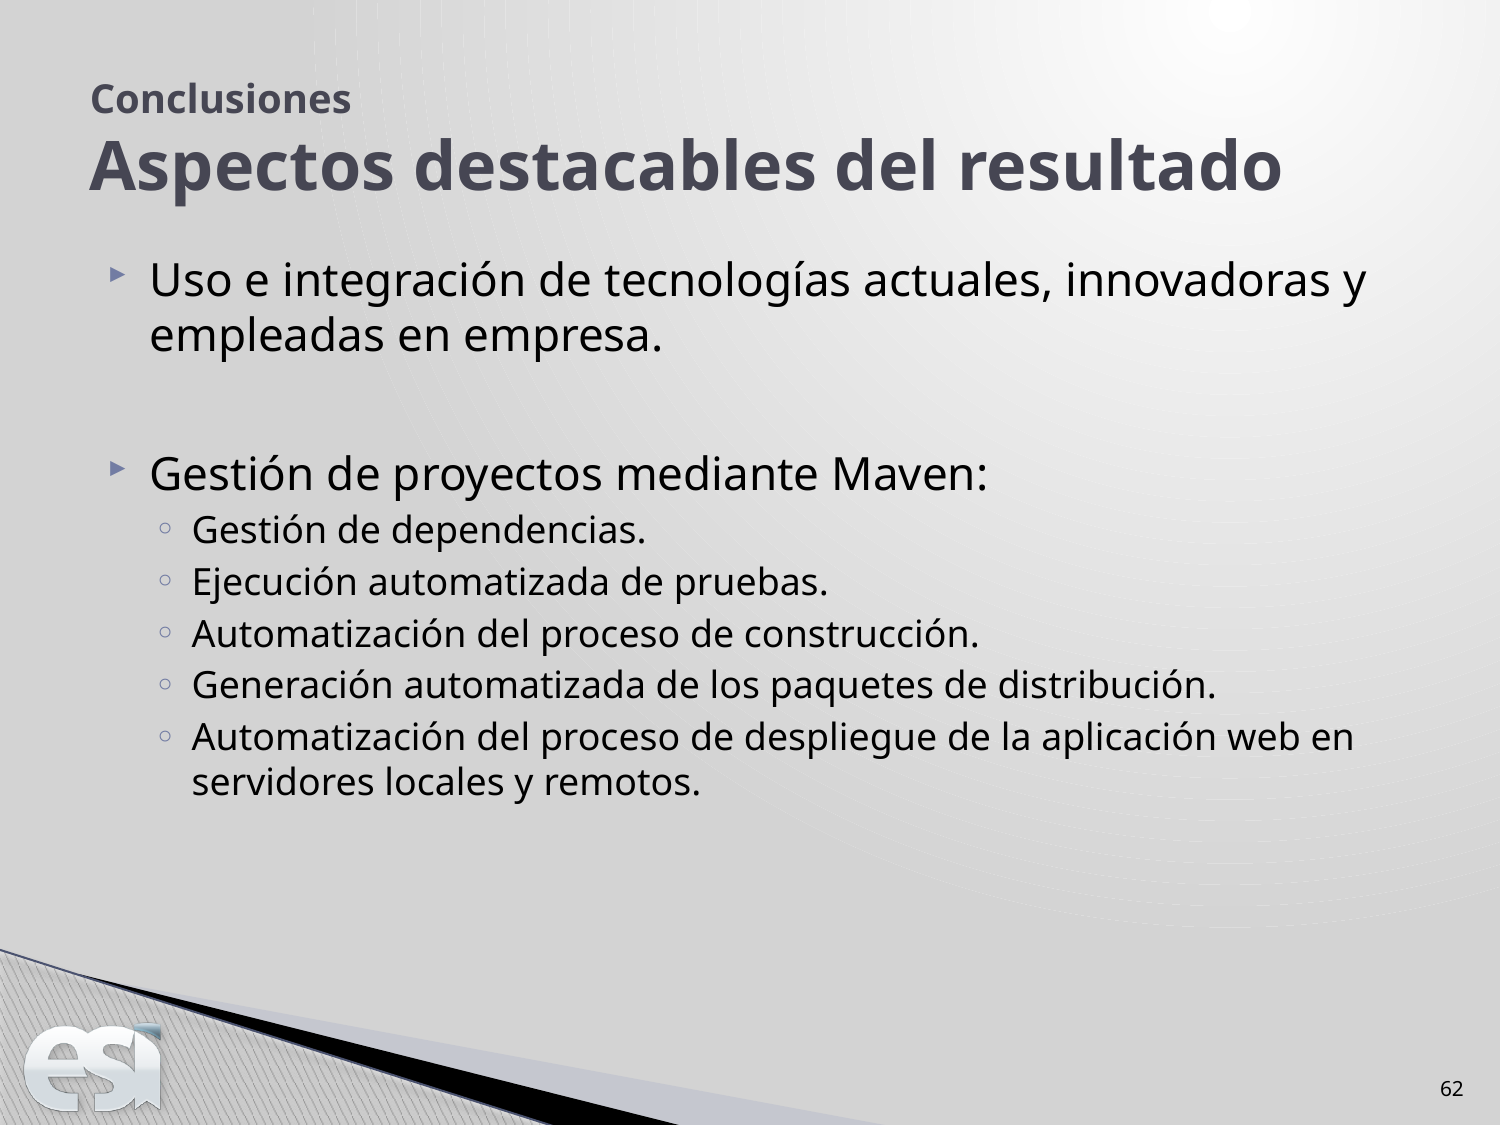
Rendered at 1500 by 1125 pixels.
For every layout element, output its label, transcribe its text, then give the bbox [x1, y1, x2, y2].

slide_number 62 [1418, 1051, 1479, 1112]
picture [17, 1017, 172, 1116]
list Uso e integración de tecnologías actuales, innovadoras y empleadas en empresa. Gestión de proyectos mediante Maven: Gestión de dependencias. Ejecución automatizada de pruebas. Automatización del proceso de construcción. Generación automatizada de los paquetes de distribución. Automatización del proceso de despliegue de la aplicación web en servidores locales y remotos. [75, 243, 1425, 986]
title Conclusiones Aspectos destacables del resultado [75, 45, 1425, 233]
